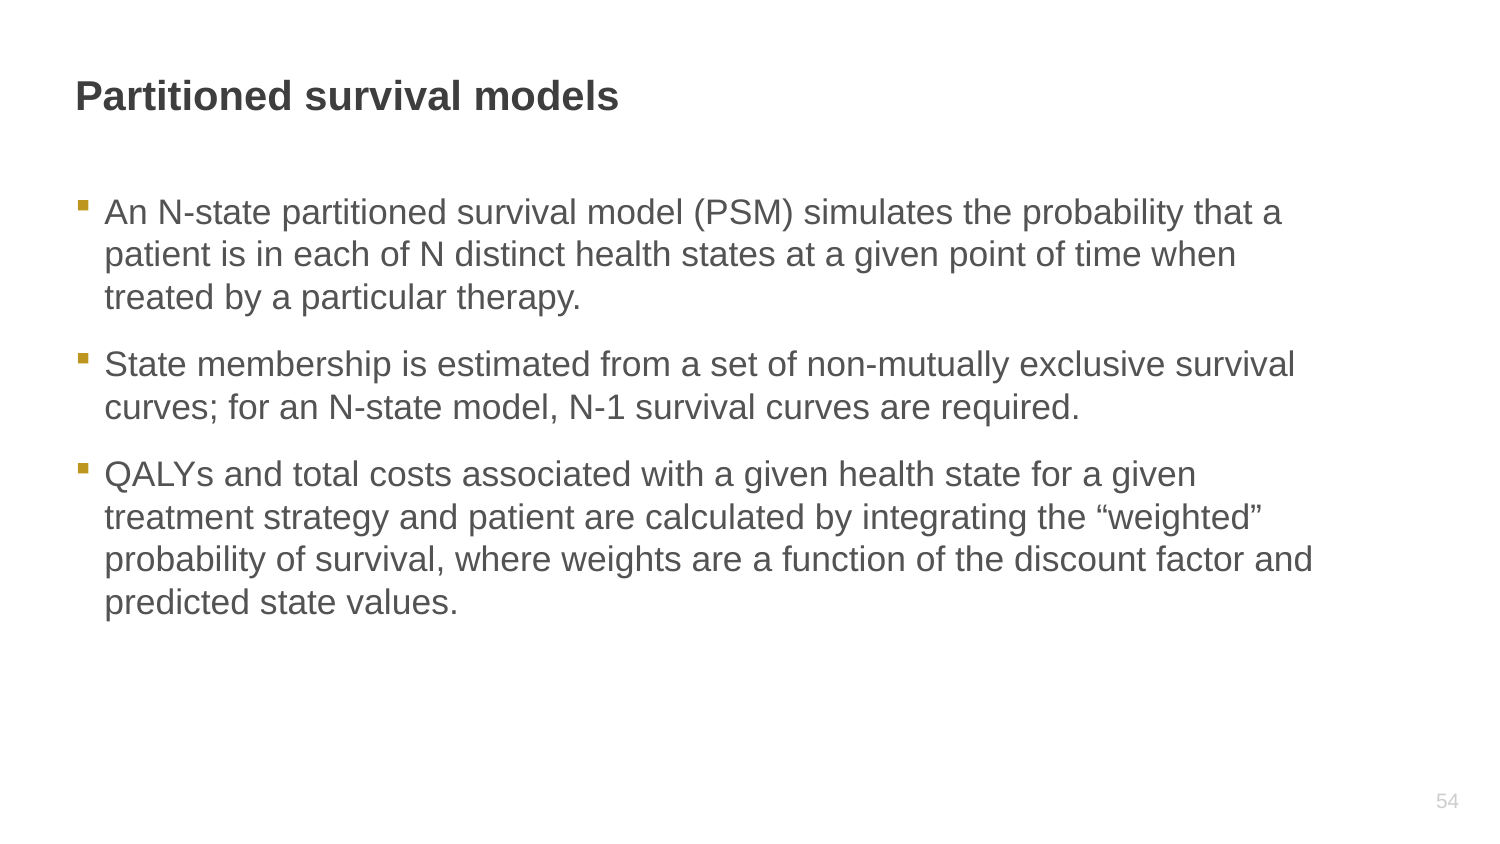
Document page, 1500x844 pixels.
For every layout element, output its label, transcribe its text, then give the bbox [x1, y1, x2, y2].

list An N-state partitioned survival model (PSM) simulates the probability that a patient is in each of N distinct health states at a given point of time when treated by a particular therapy. State membership is estimated from a set of non-mutually exclusive survival curves; for an N-state model, N-1 survival curves are required. QALYs and total costs associated with a given health state for a given treatment strategy and patient are calculated by integrating the “weighted” probability of survival, where weights are a function of the discount factor and predicted state values. [75, 188, 1325, 745]
slide_number 53 [1393, 777, 1475, 823]
title Partitioned survival models [75, 0, 1325, 188]
